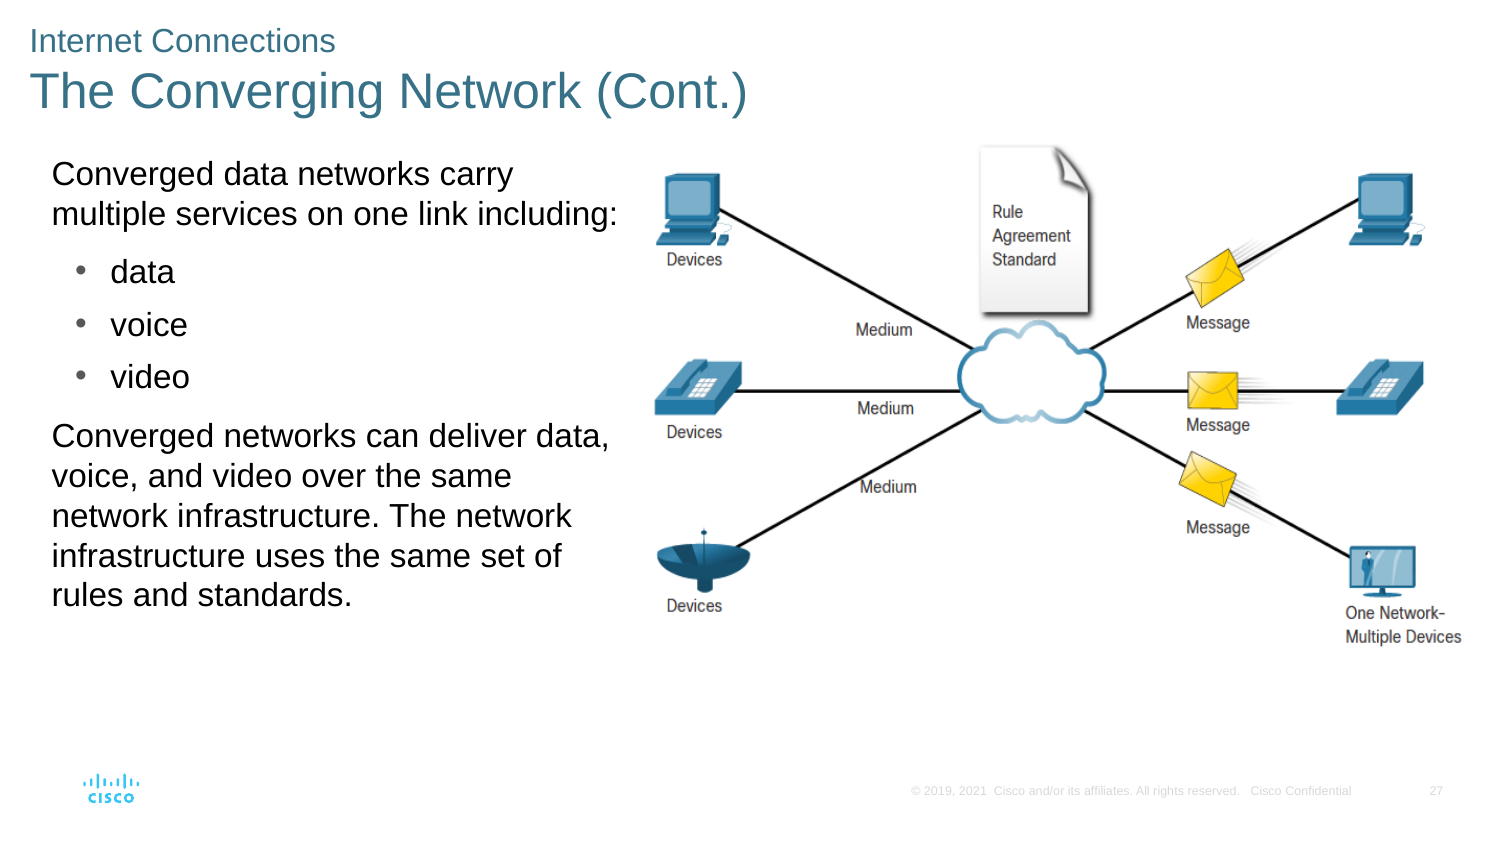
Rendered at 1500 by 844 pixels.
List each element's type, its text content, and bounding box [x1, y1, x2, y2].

title Internet Connections The Converging Network (Cont.) [14, 6, 812, 131]
picture [649, 143, 1467, 651]
list Converged data networks carry multiple services on one link including: data voice video Converged networks can deliver data, voice, and video over the same network infrastructure. The network infrastructure uses the same set of rules and standards. [36, 144, 647, 650]
